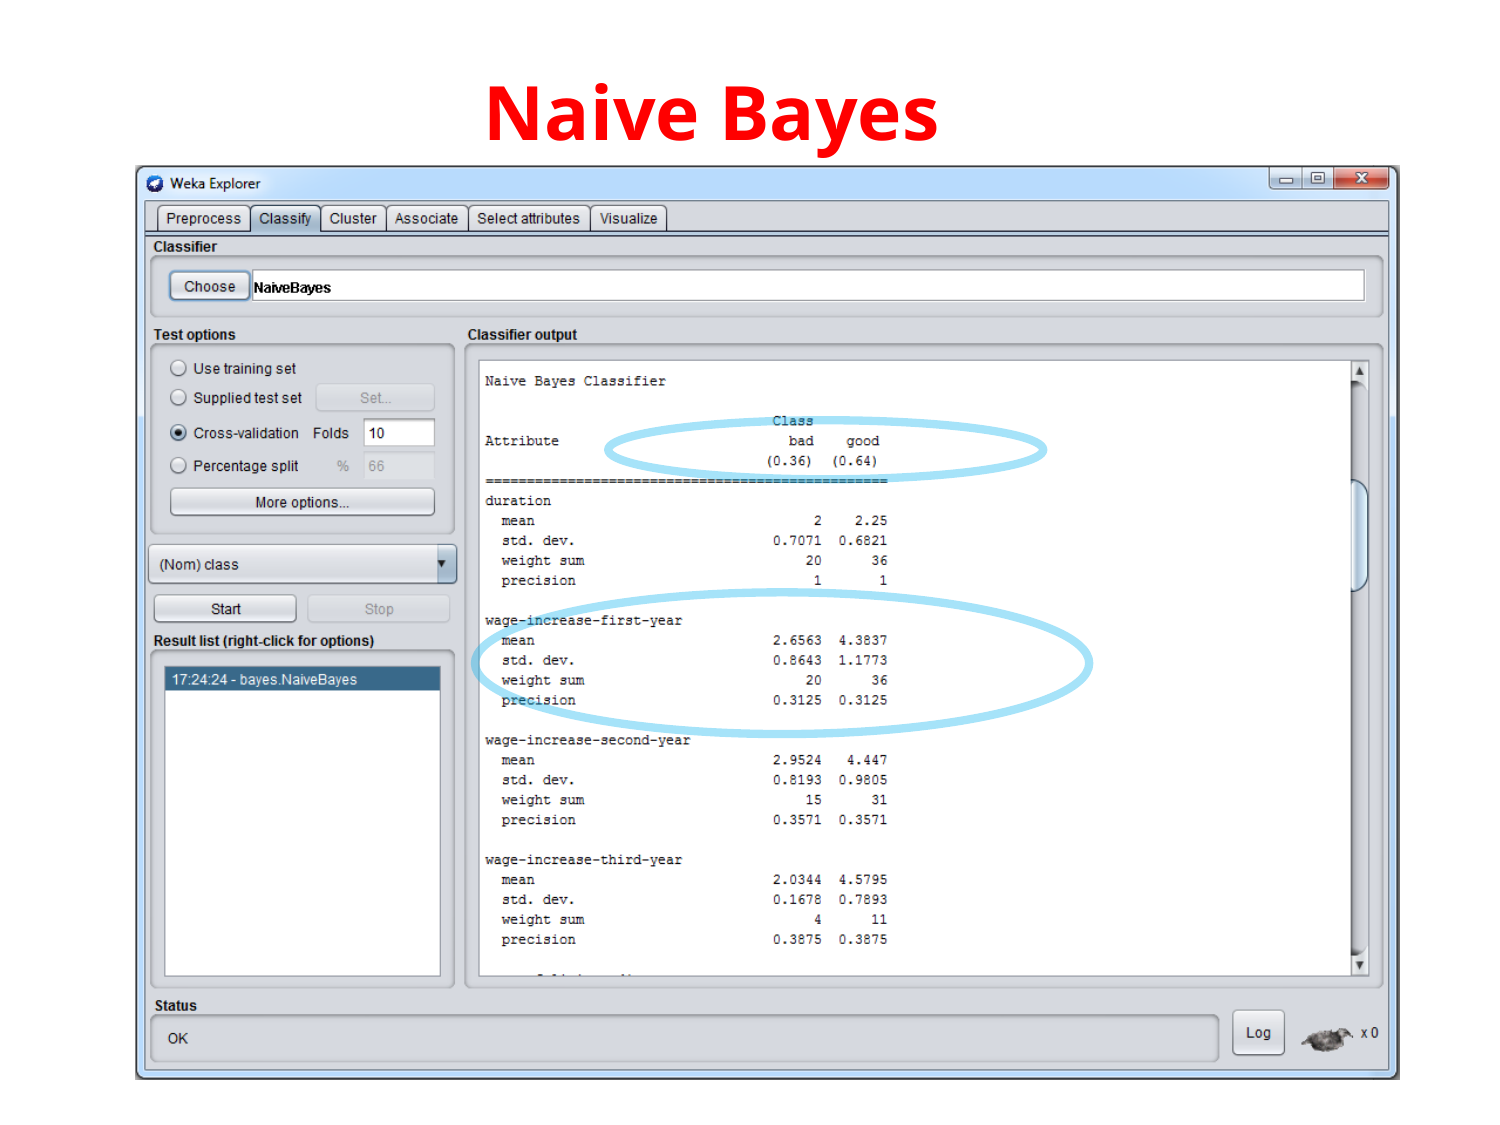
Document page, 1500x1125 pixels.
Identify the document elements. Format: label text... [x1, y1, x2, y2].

picture [135, 165, 1400, 1080]
text_box Naive Bayes [469, 58, 955, 163]
